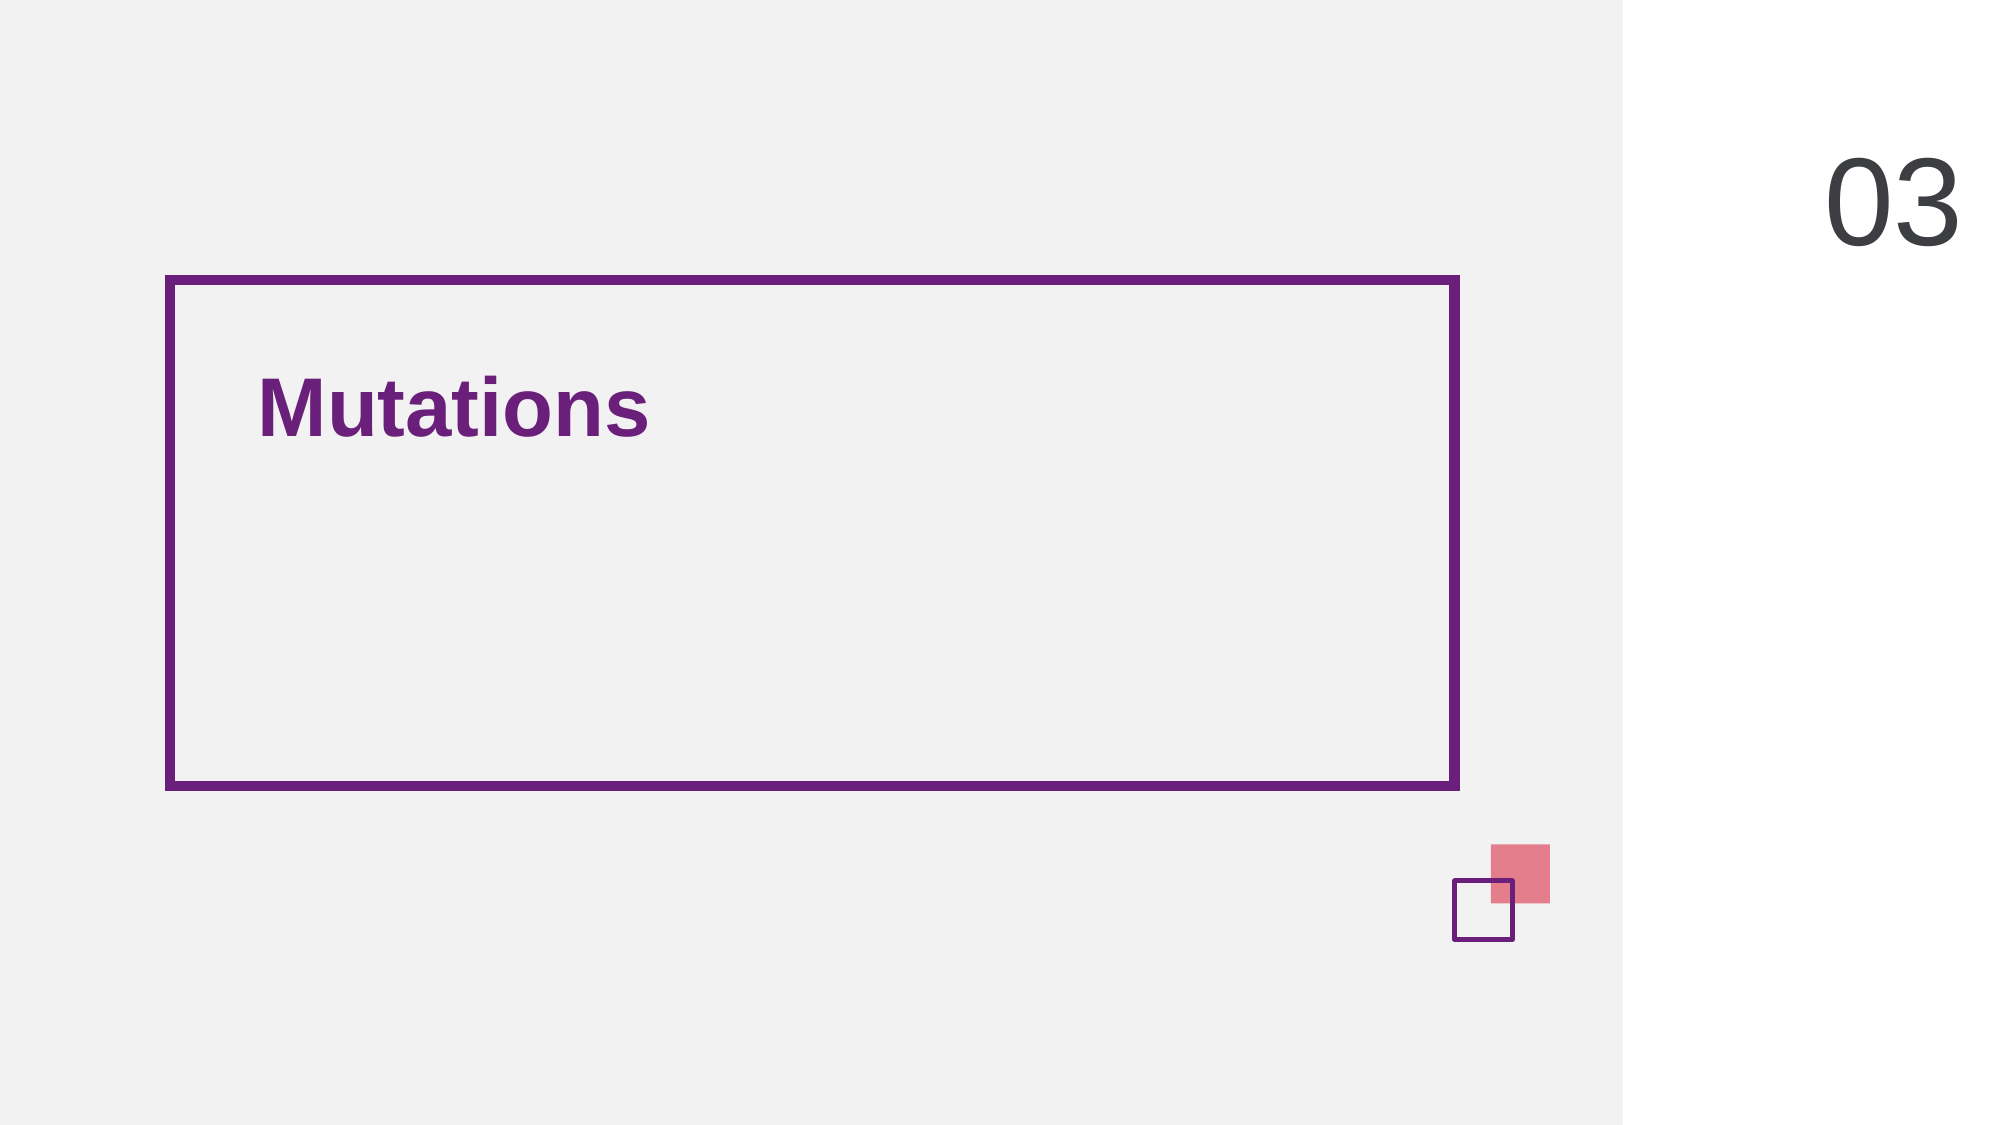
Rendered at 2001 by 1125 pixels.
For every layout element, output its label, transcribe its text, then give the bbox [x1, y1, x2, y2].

list Mutations [242, 357, 1382, 704]
list 03 [1707, 36, 1979, 280]
